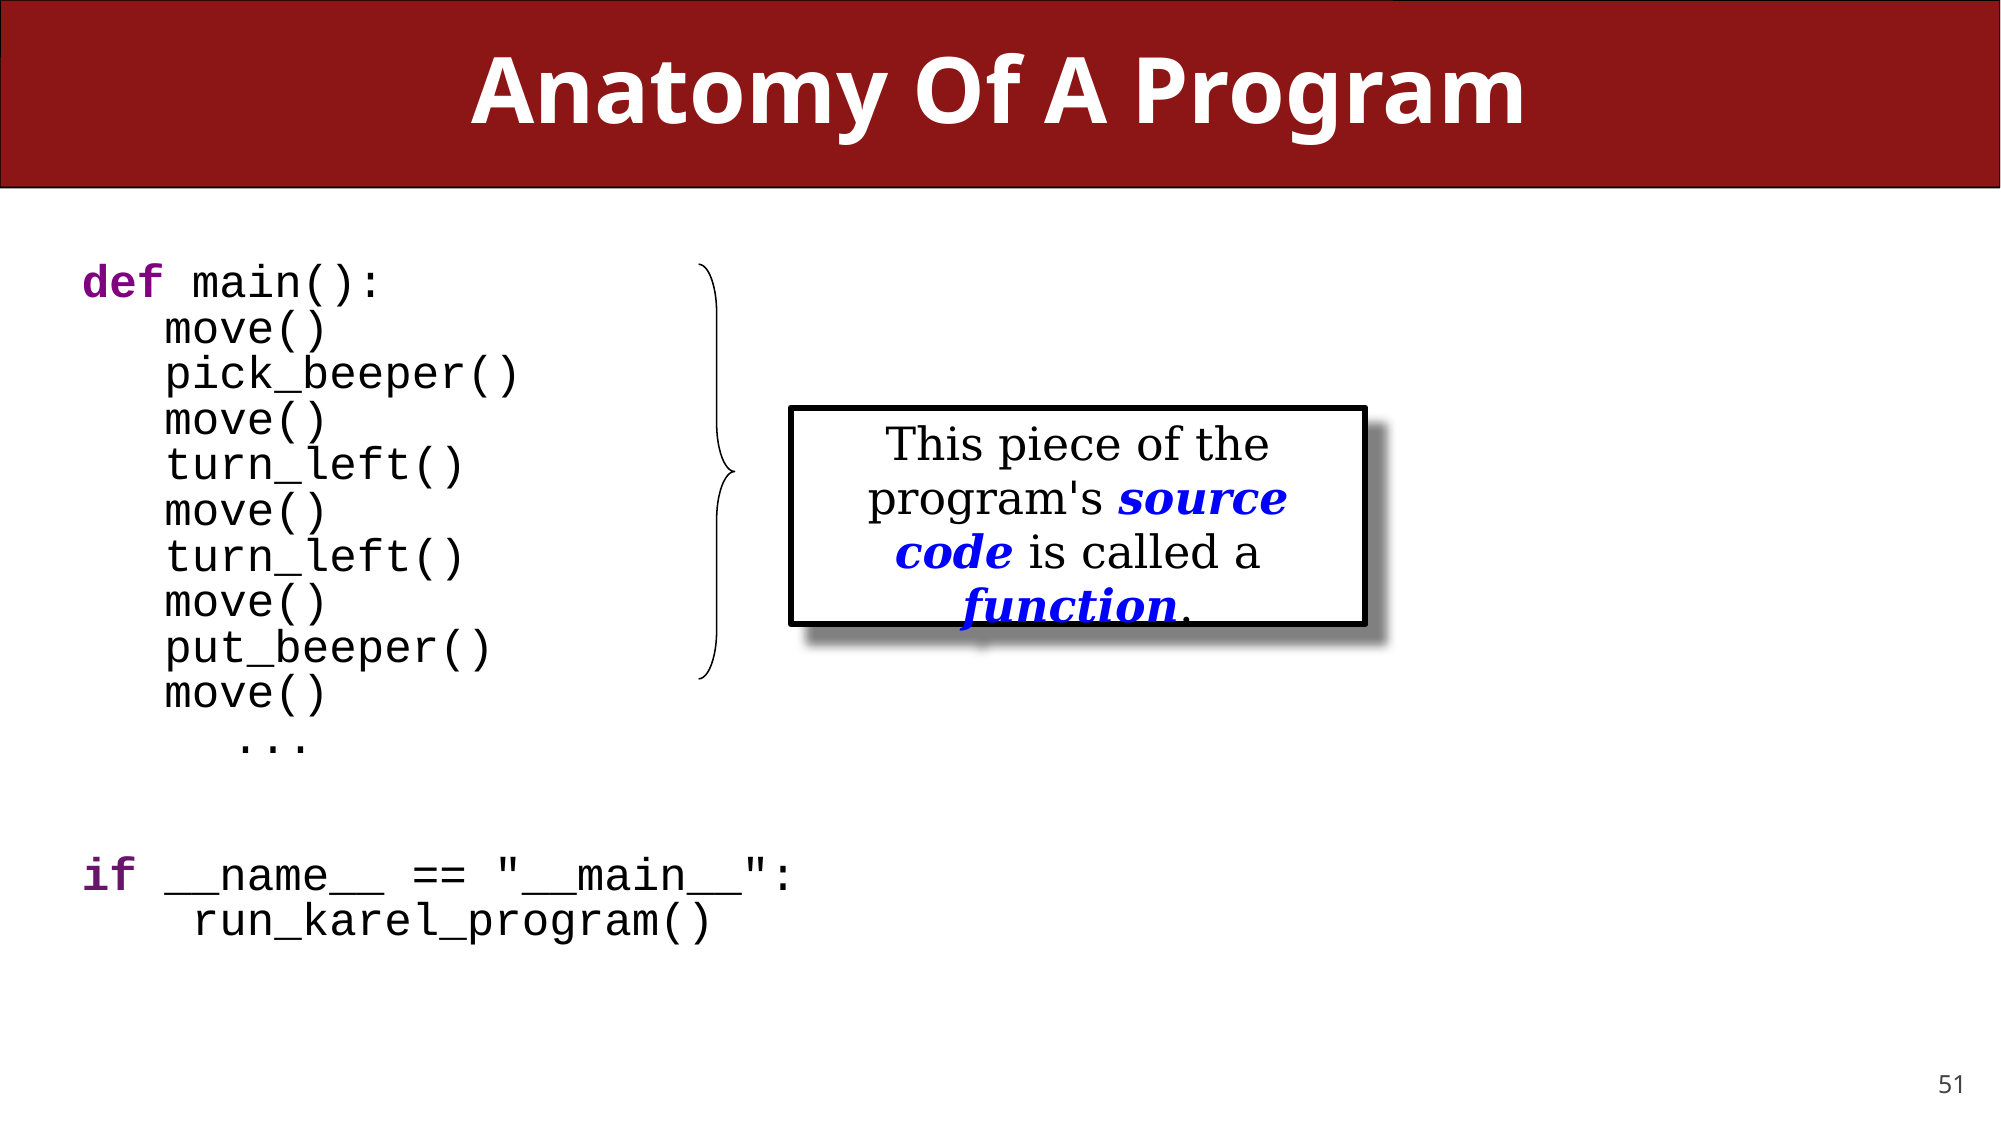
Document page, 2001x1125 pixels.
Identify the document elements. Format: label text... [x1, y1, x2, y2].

text_box This piece of the program's source code is called a function. [790, 407, 1366, 625]
title Anatomy Of A Program [75, 0, 1925, 188]
text_box def main(): move() pick_beeper() move() turn_left() move() turn_left() move() put_beeper() move() ... if __name__ == "__main__": run_karel_program() [62, 239, 1378, 1103]
text_box [698, 264, 735, 679]
